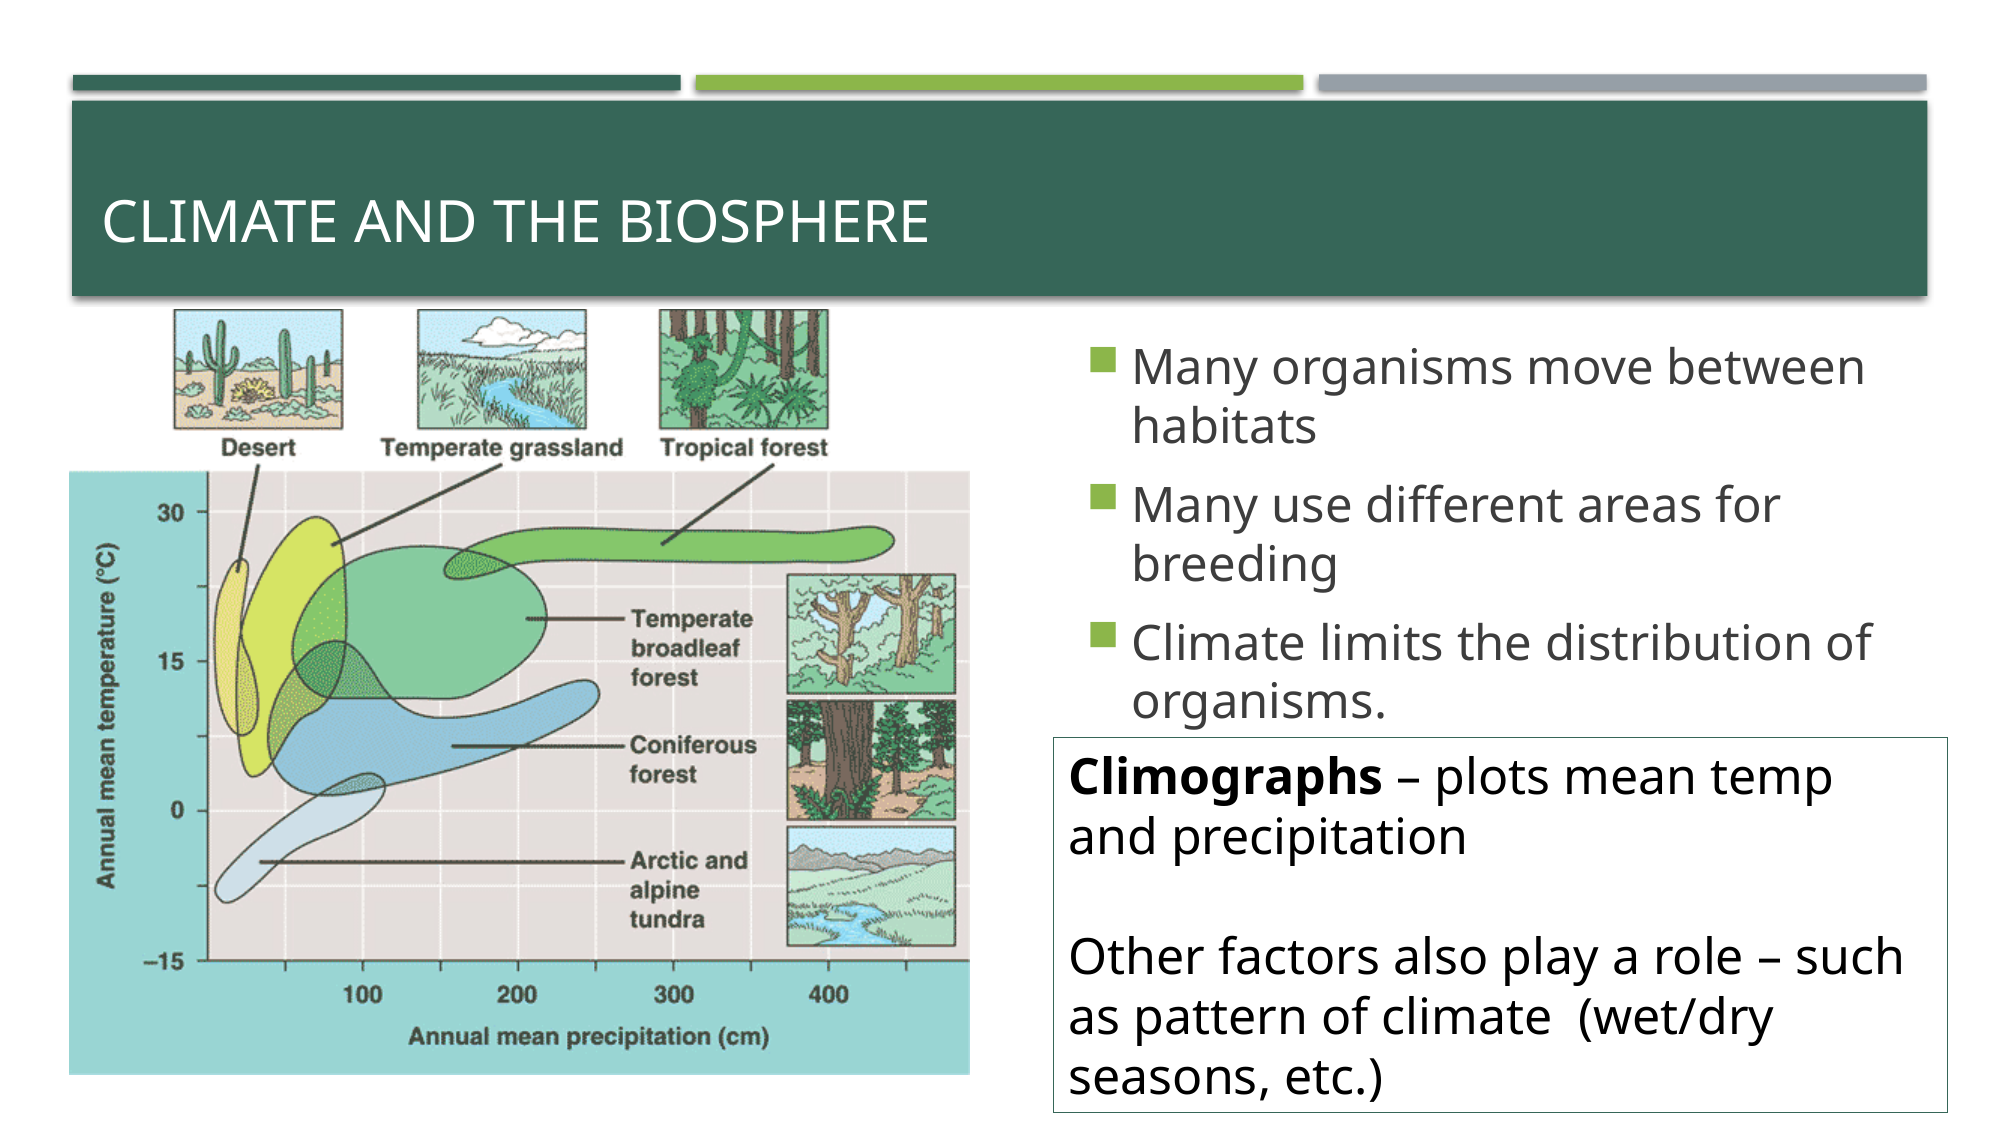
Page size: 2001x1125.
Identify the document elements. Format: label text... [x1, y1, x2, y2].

picture [68, 308, 970, 1075]
text_box Climographs – plots mean temp and precipitation Other factors also play a role – such as pattern of climate (wet/dry seasons, etc.) [1053, 737, 1948, 1113]
list Many organisms move between habitats Many use different areas for breeding Climate limits the distribution of organisms. [1070, 327, 1931, 737]
title Climate and the Biosphere [86, 127, 1437, 262]
